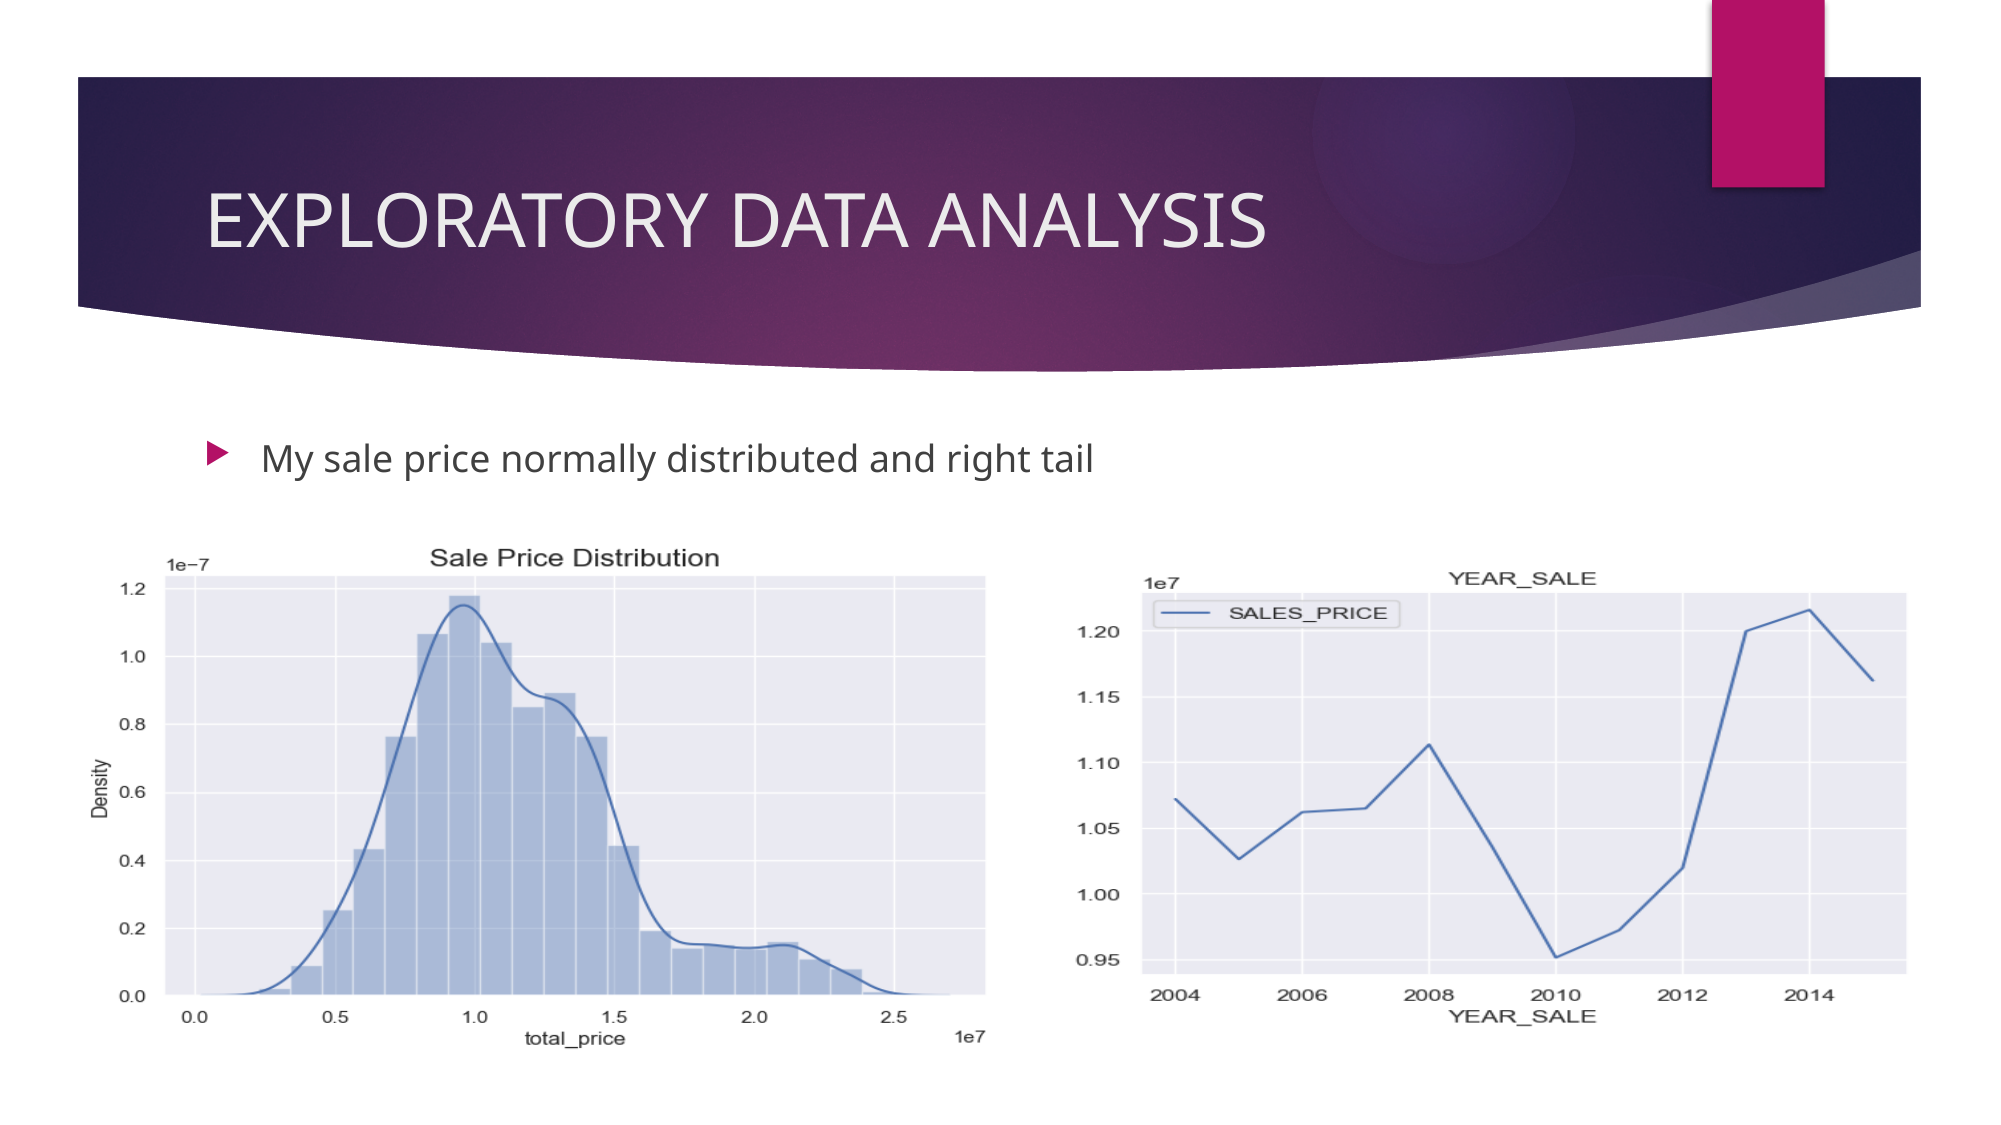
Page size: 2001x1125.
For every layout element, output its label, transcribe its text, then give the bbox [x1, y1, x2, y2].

list My sale price normally distributed and right tail [189, 427, 1638, 988]
picture [78, 538, 1001, 1059]
picture [1058, 562, 1922, 1036]
title EXPLORATORY DATA ANALYSIS [189, 159, 1627, 276]
